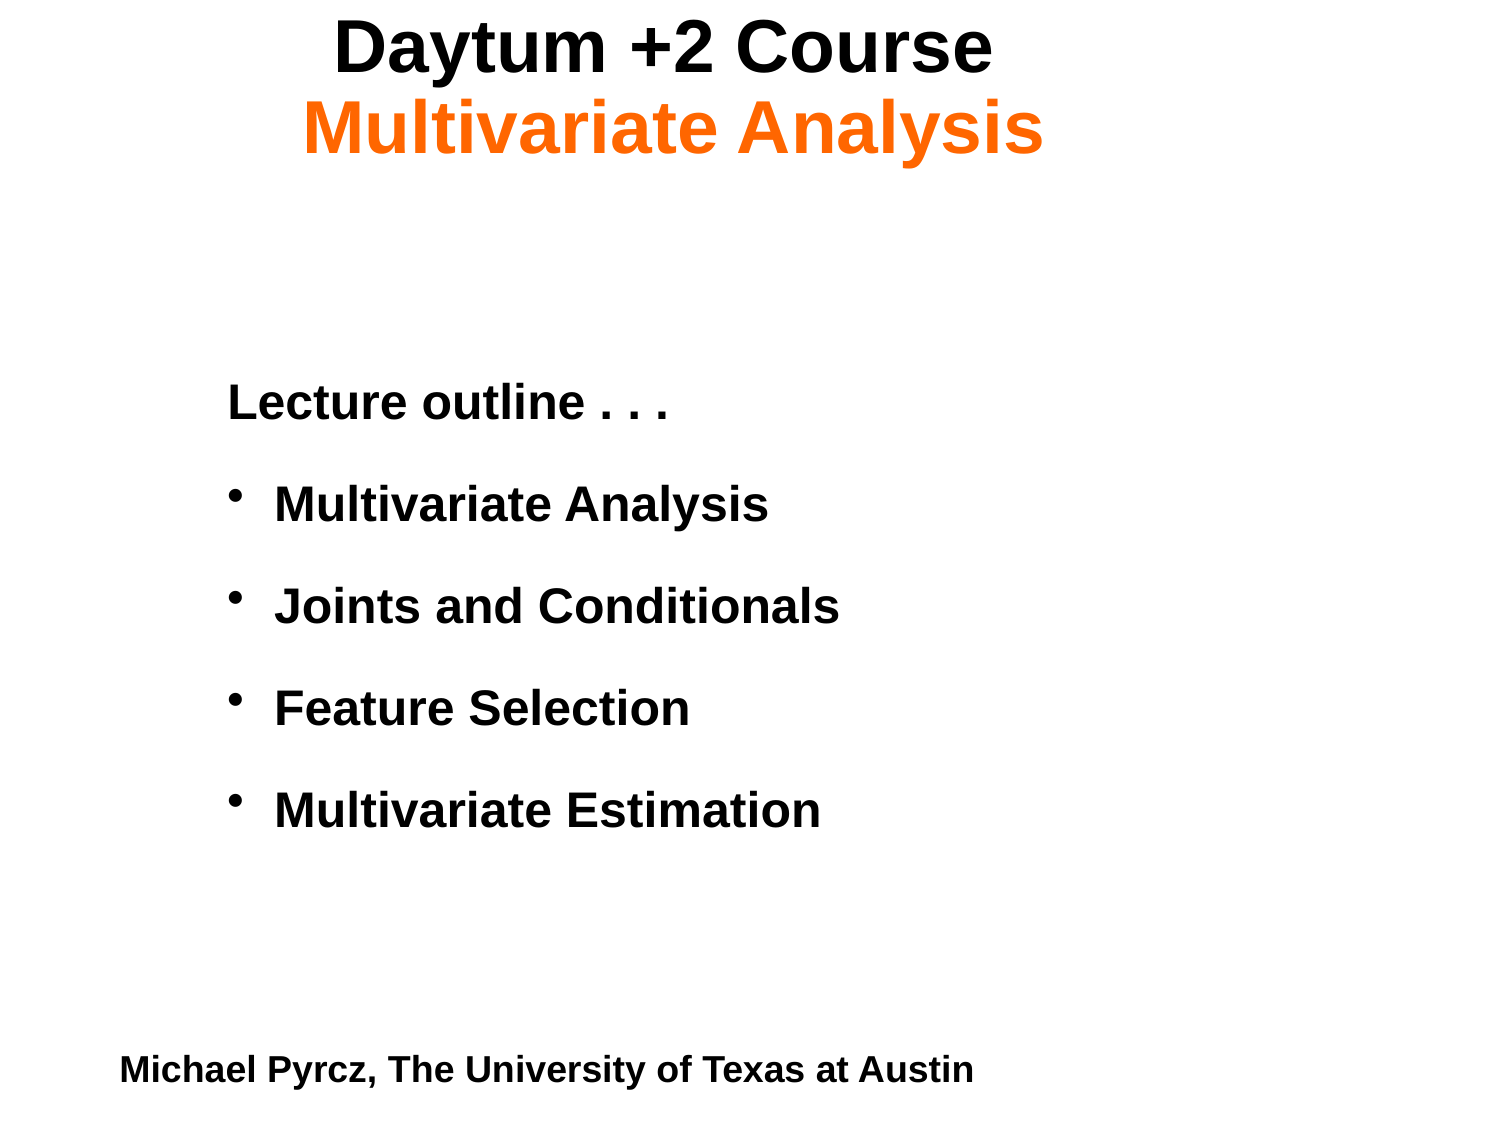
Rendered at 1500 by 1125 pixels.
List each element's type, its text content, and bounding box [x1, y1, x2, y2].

text_box Lecture outline . . . Multivariate Analysis Joints and Conditionals Feature Selection Multivariate Estimation [212, 349, 875, 1025]
text_box Michael Pyrcz, The University of Texas at Austin [104, 1037, 991, 1098]
text_box Daytum +2 Course Multivariate Analysis [0, 0, 1350, 263]
